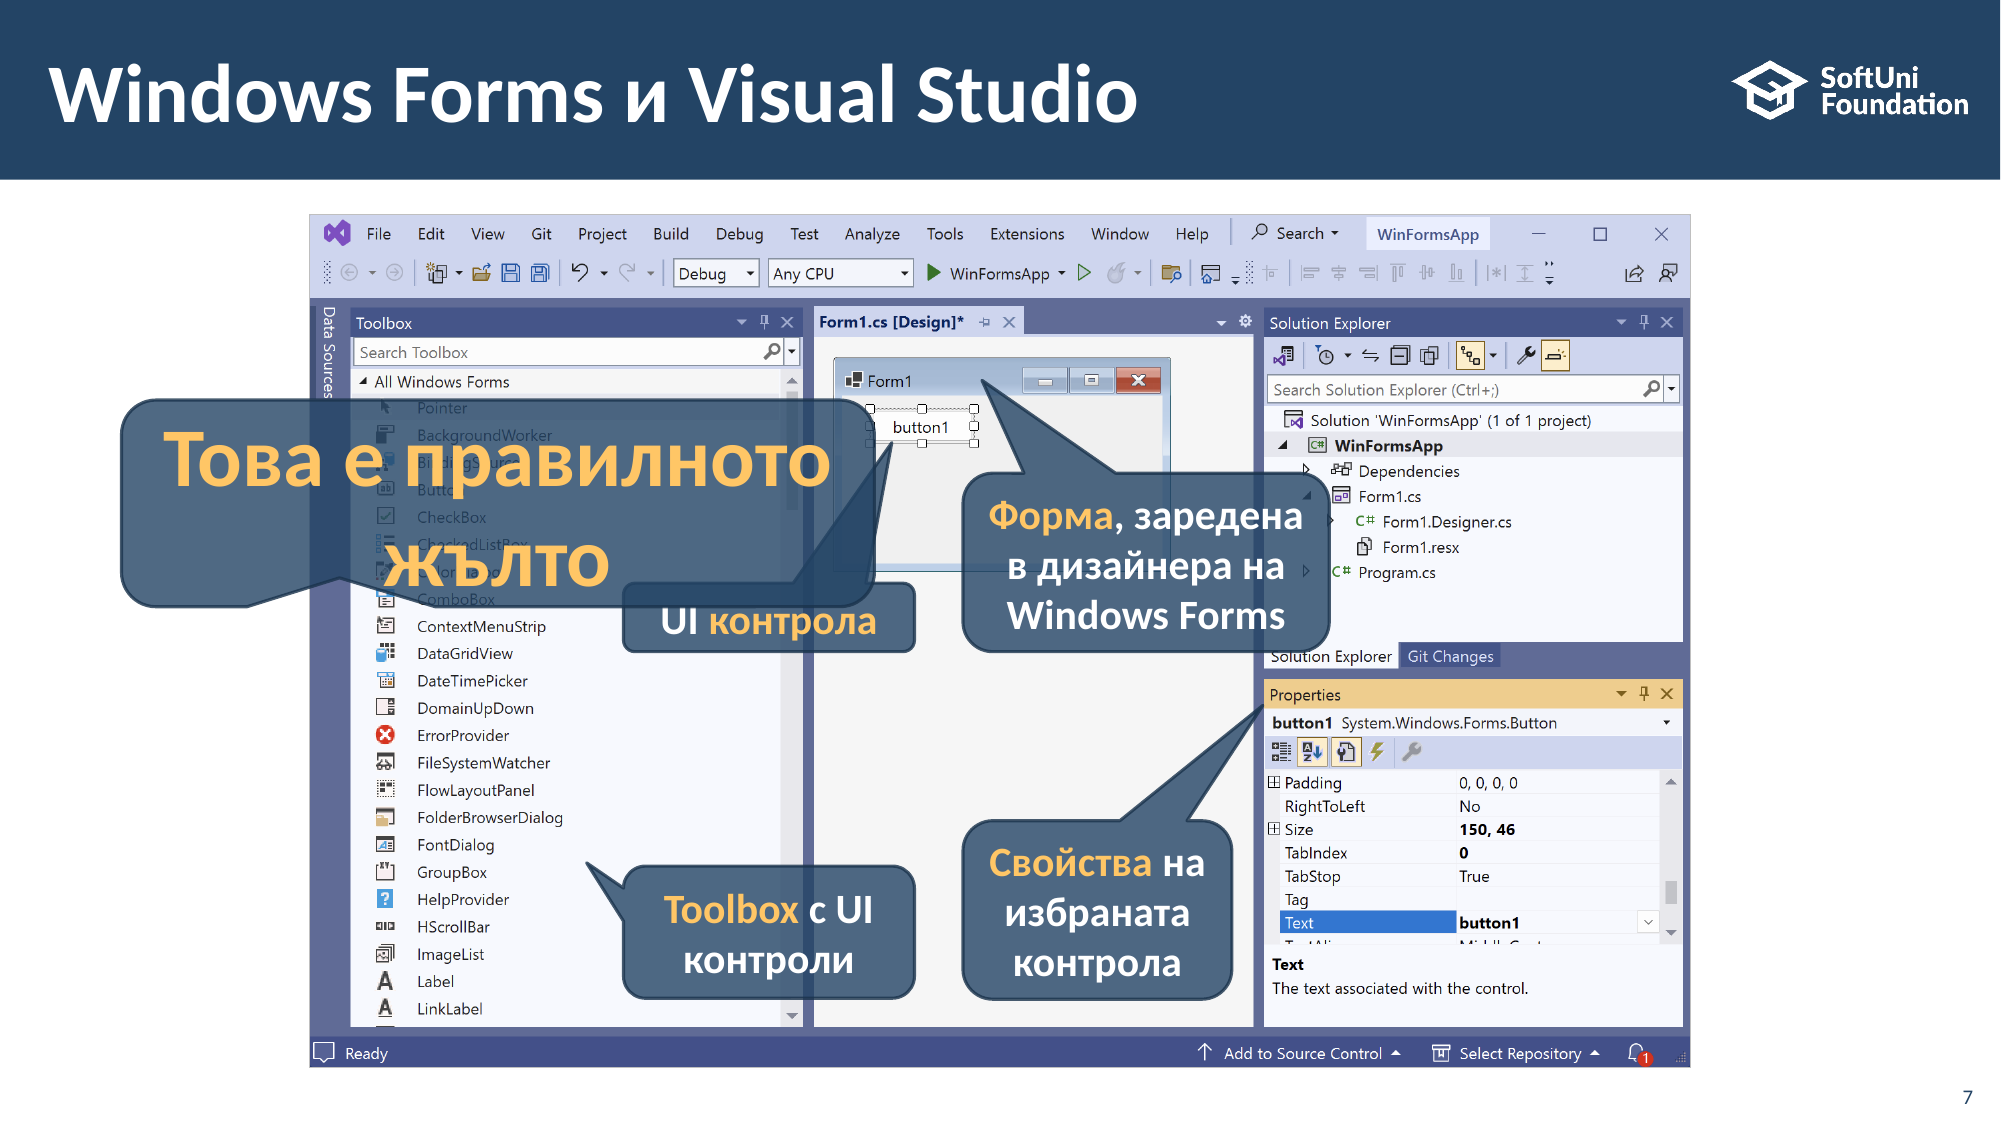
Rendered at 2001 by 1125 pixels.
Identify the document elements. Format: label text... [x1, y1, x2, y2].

picture [1731, 60, 1968, 120]
text_box Това е правилното жълто [119, 397, 304, 609]
title Windows Forms и Visual Studio [31, 16, 1716, 162]
picture [309, 214, 1691, 1068]
slide_number 7 [1927, 1067, 1989, 1117]
